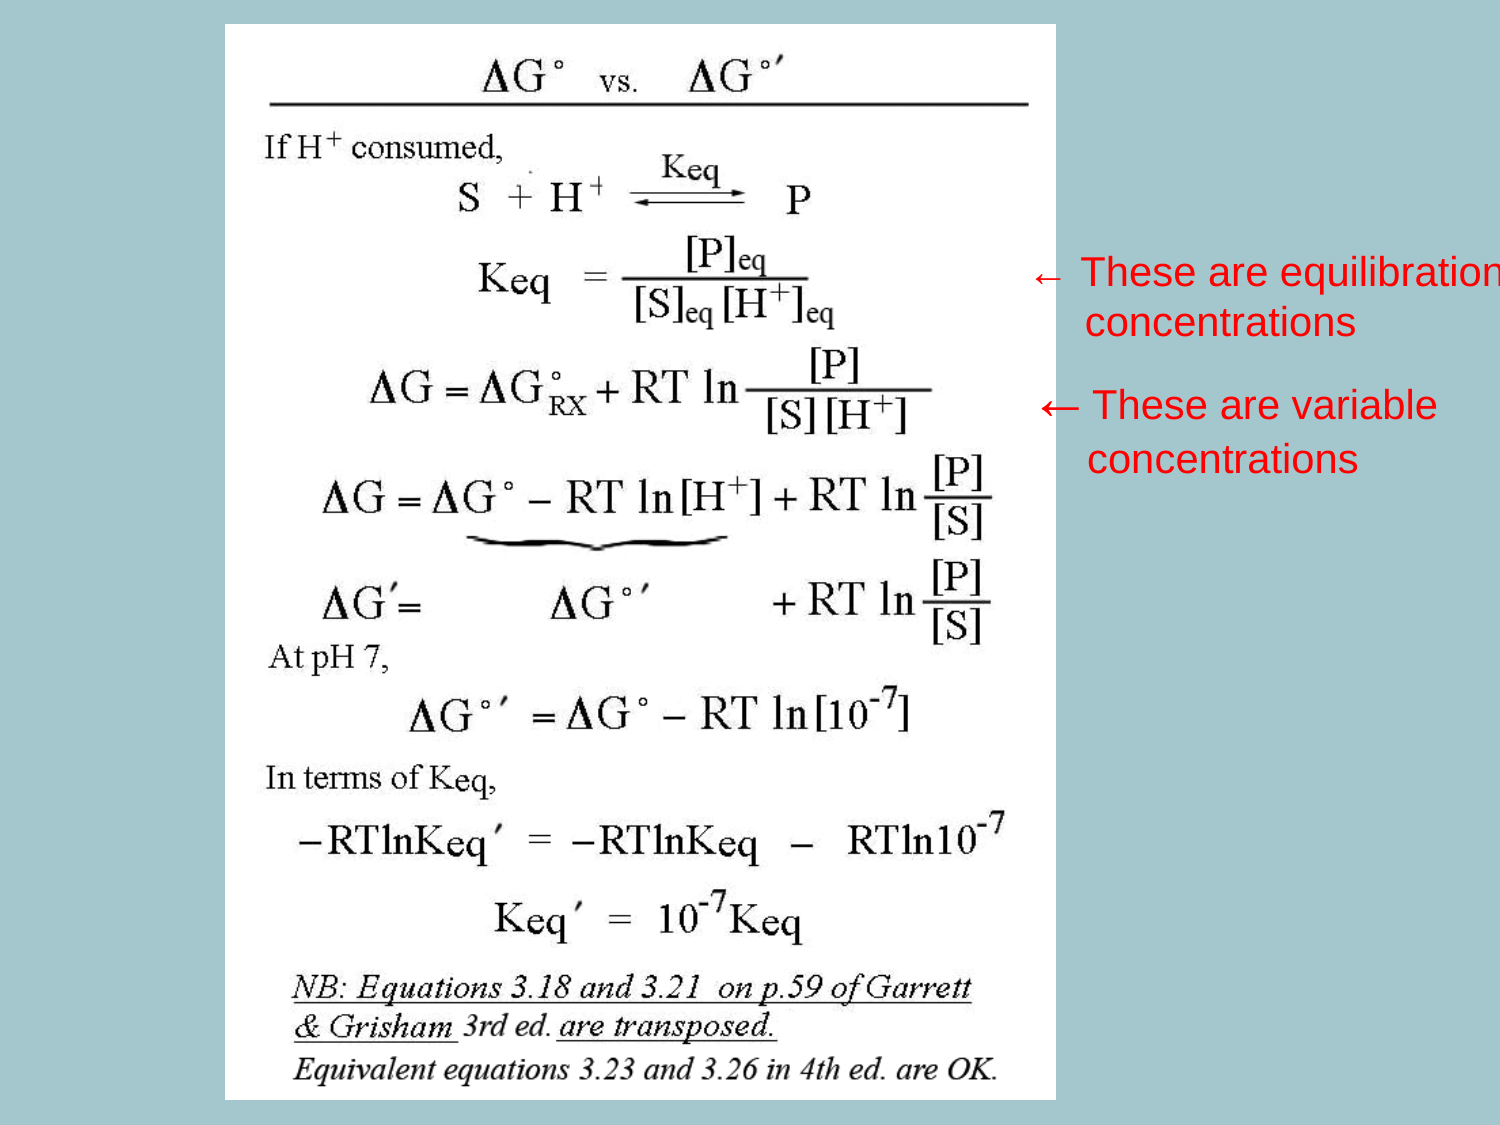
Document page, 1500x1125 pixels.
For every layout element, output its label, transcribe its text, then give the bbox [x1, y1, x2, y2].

text_box ← These are equilibration concentrations [1061, 237, 1500, 349]
text_box ←These are variable concentrations [1061, 349, 1500, 490]
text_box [224, 24, 1056, 1101]
